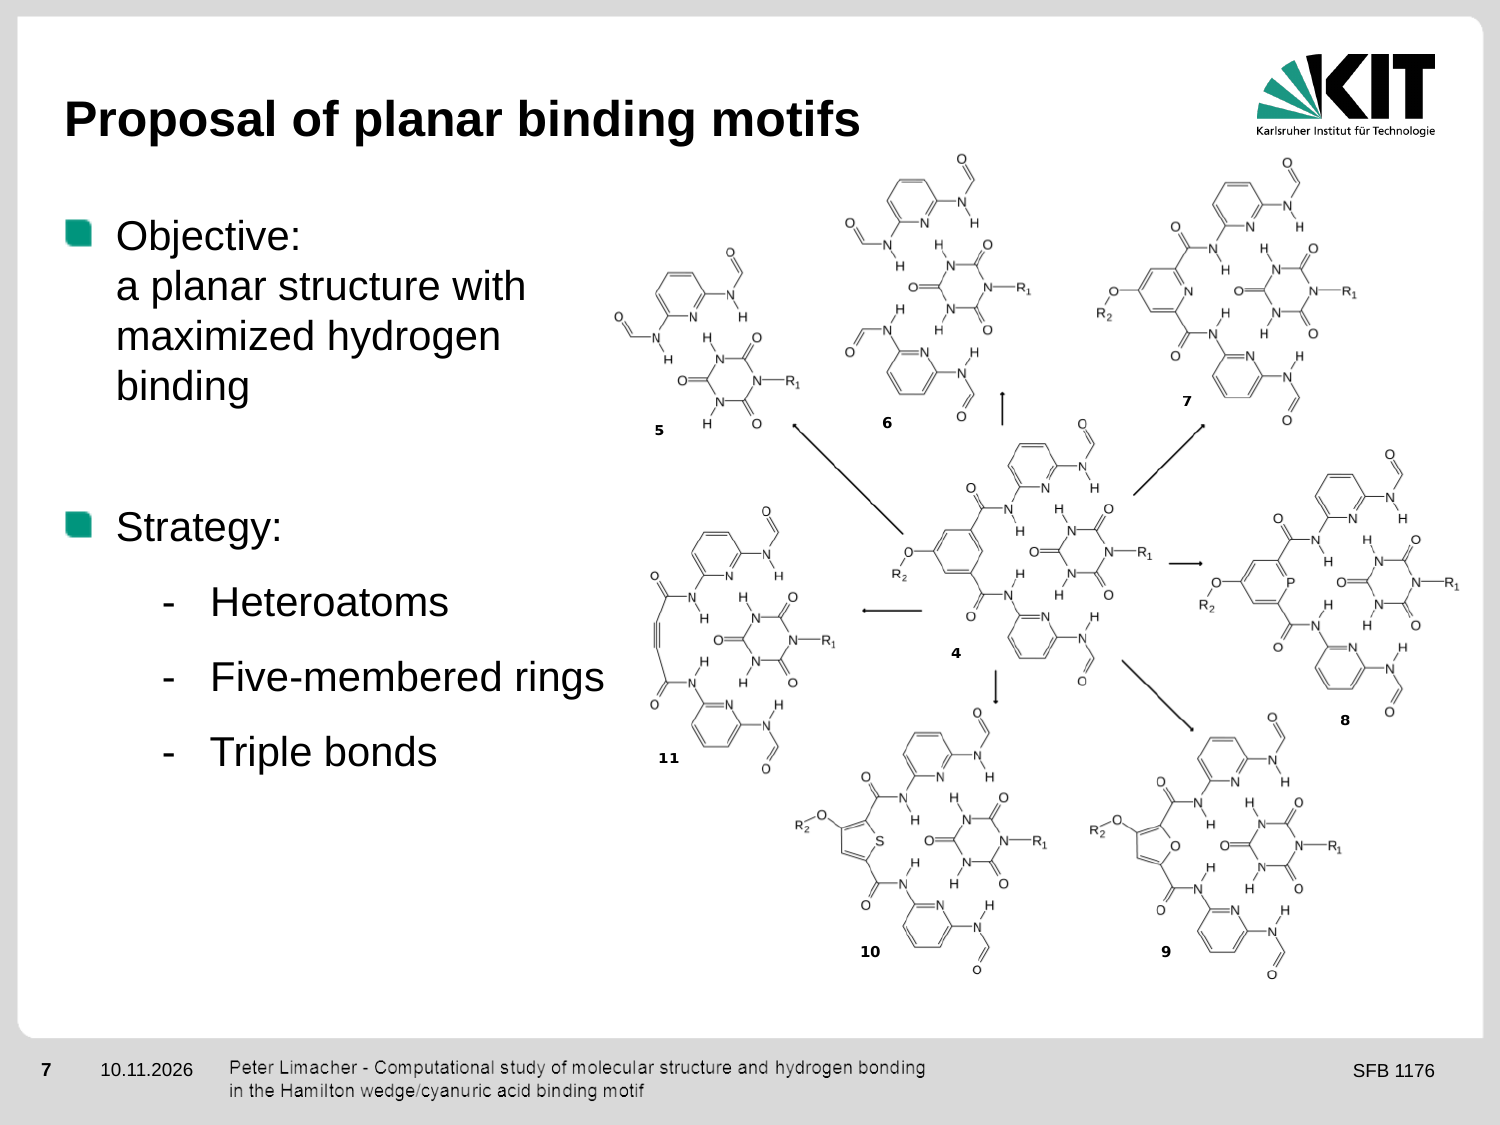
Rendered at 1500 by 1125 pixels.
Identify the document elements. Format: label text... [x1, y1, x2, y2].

picture [0, 0, 1500, 1125]
title Proposal of planar binding motifs [64, 54, 1420, 147]
text_box Objective: a planar structure with maximized hydrogen binding Strategy: - Heteroatoms - Five-membered rings - Triple bonds [64, 208, 580, 1012]
